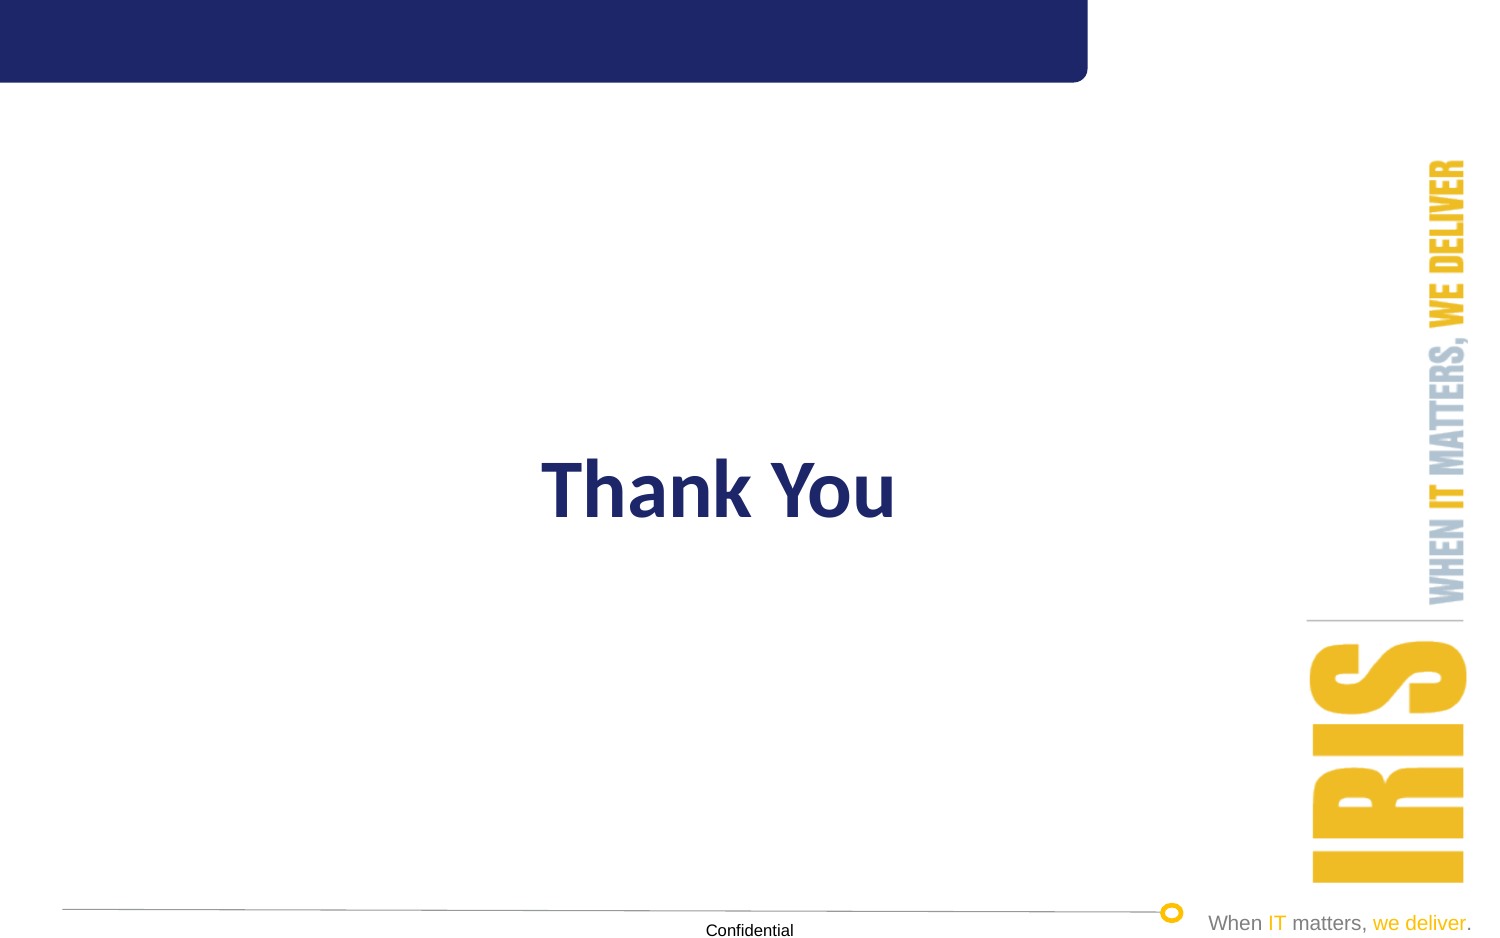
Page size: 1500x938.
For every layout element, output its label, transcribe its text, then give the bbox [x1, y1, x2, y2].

picture [1307, 161, 1467, 882]
title Thank You [251, 376, 1188, 535]
